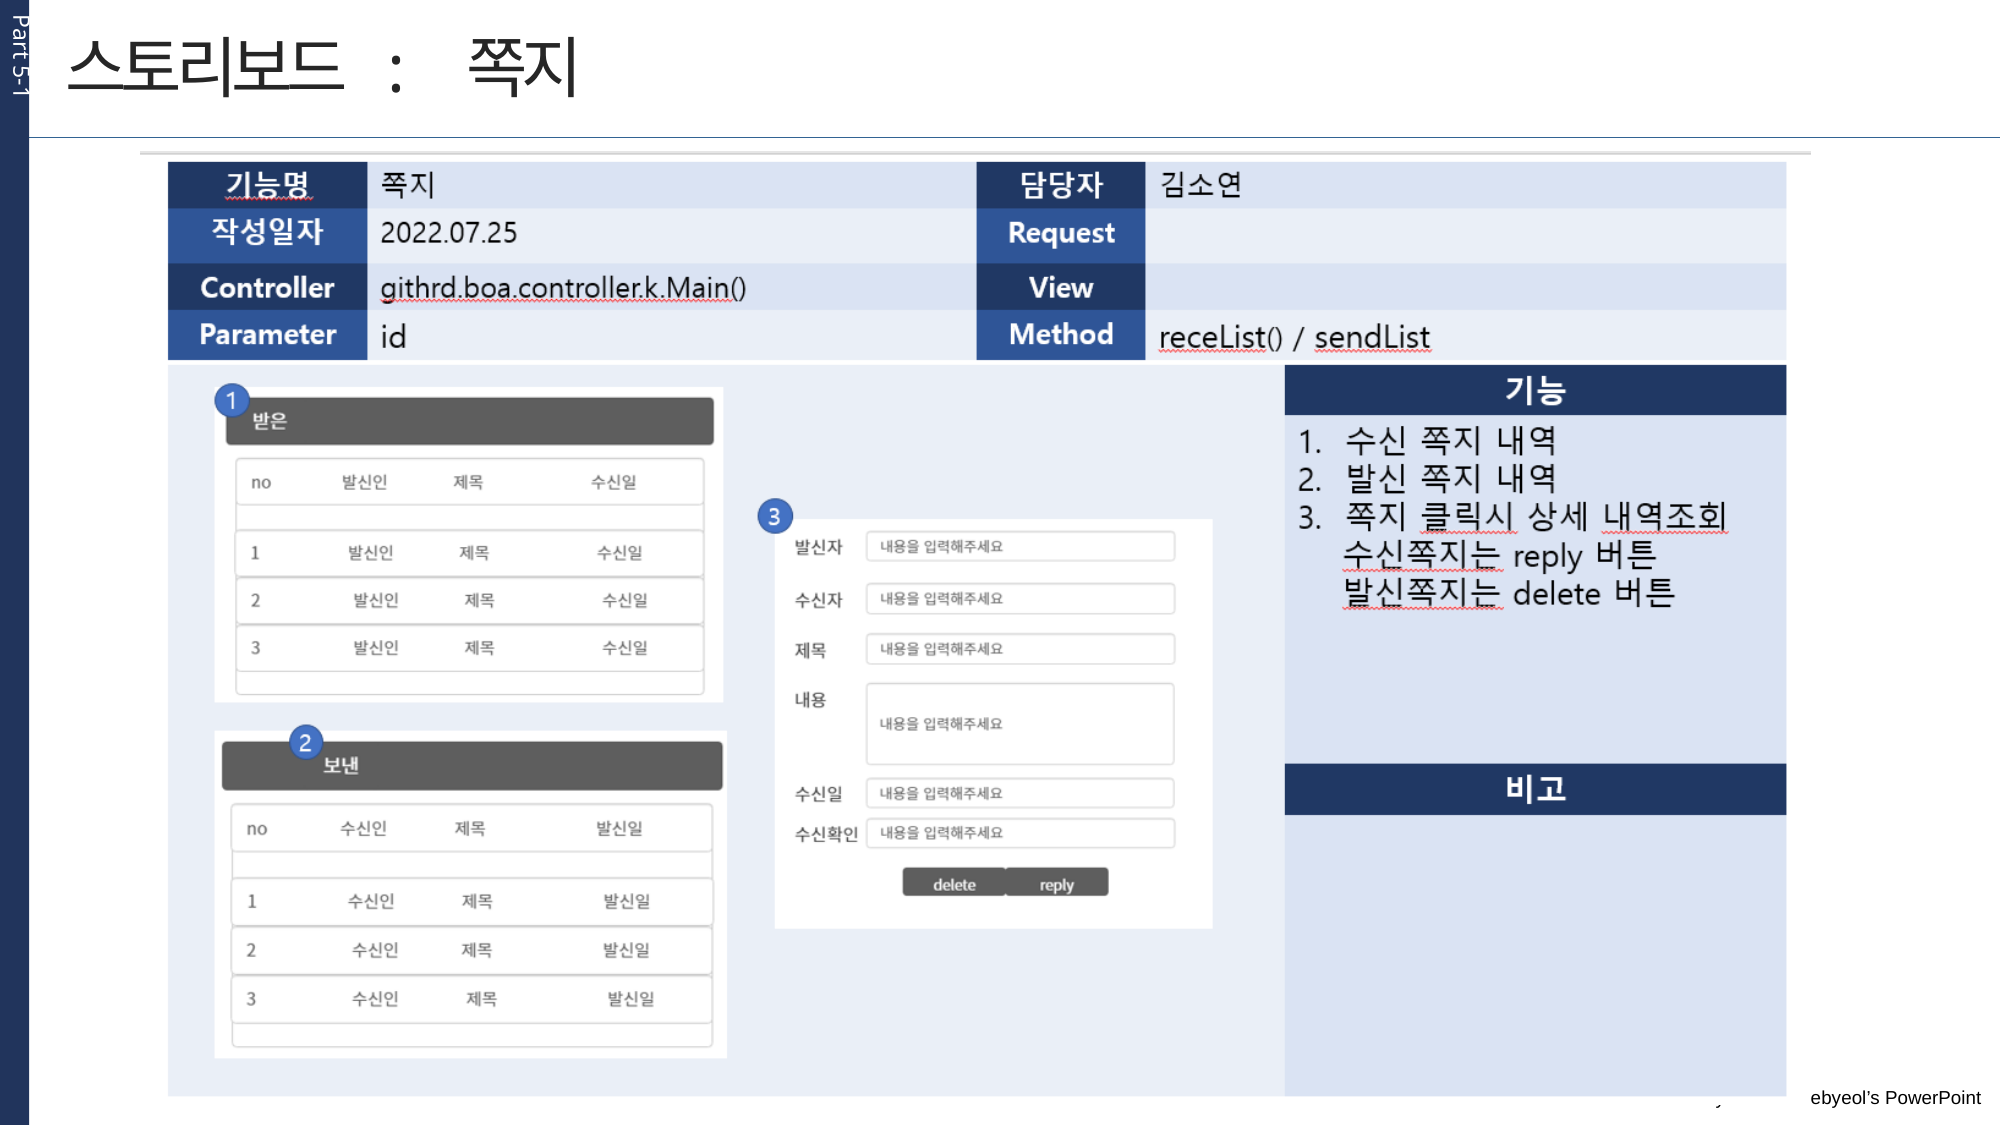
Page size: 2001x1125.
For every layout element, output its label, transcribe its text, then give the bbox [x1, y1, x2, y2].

text_box Part 5-1 [0, 0, 44, 304]
text_box 스토리보드 : 쪽지 [50, 18, 598, 113]
picture [140, 151, 1811, 1106]
text_box [0, 304, 30, 1125]
